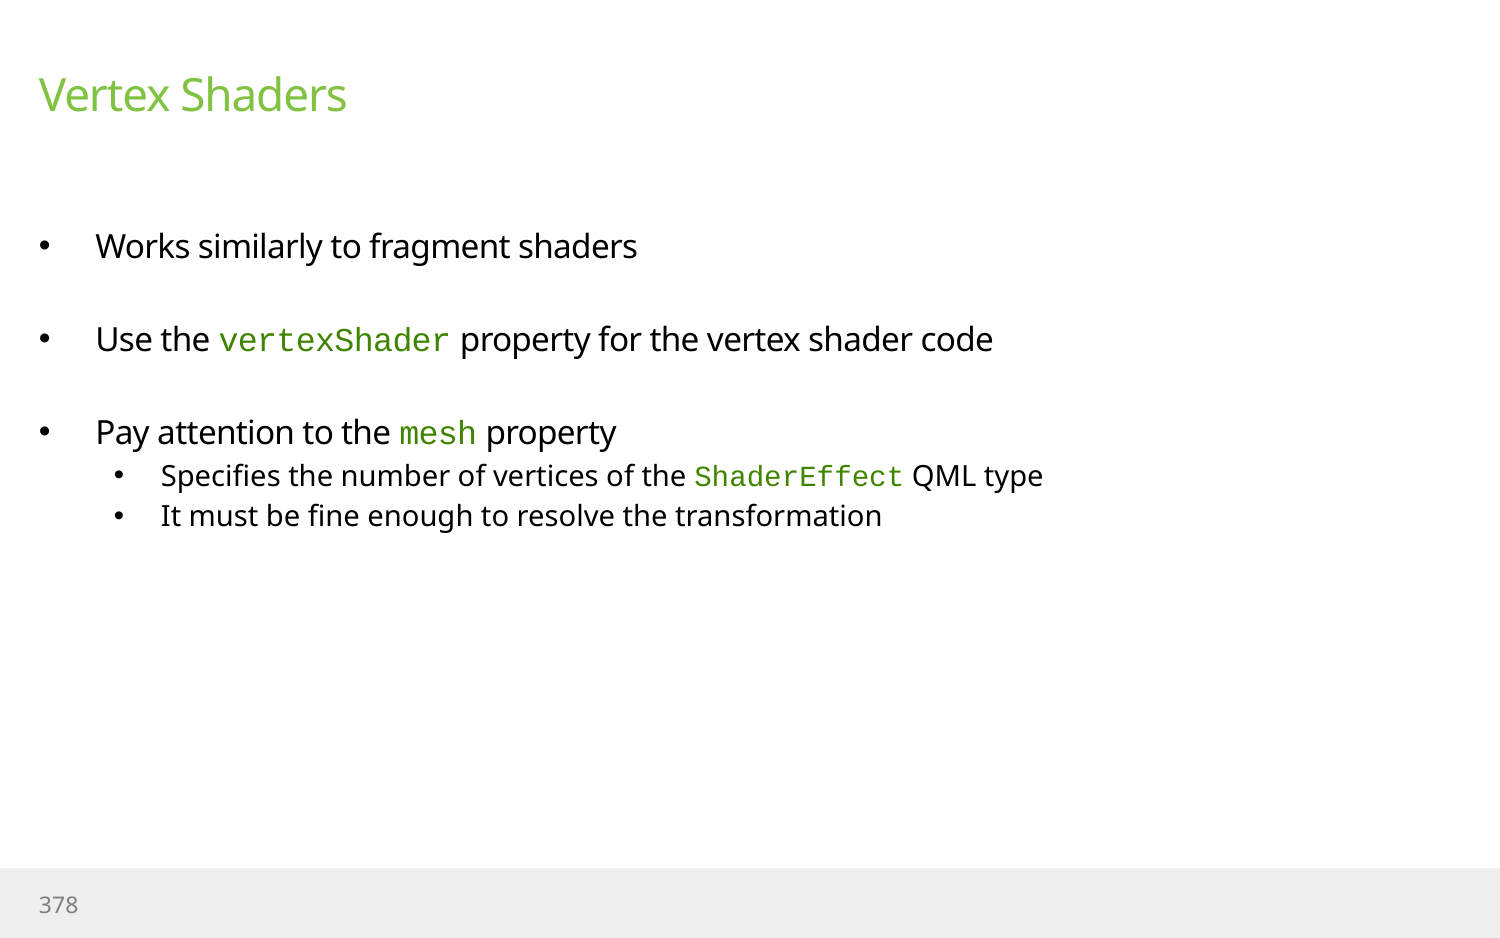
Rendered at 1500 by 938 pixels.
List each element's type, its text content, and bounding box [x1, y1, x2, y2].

slide_number 378 [39, 892, 410, 921]
title Vertex Shaders [39, 66, 1052, 196]
list Works similarly to fragment shaders Use the vertexShader property for the vertex shader code Pay attention to the mesh property Specifies the number of vertices of the ShaderEffect QML type It must be fine enough to resolve the transformation [39, 224, 1272, 846]
